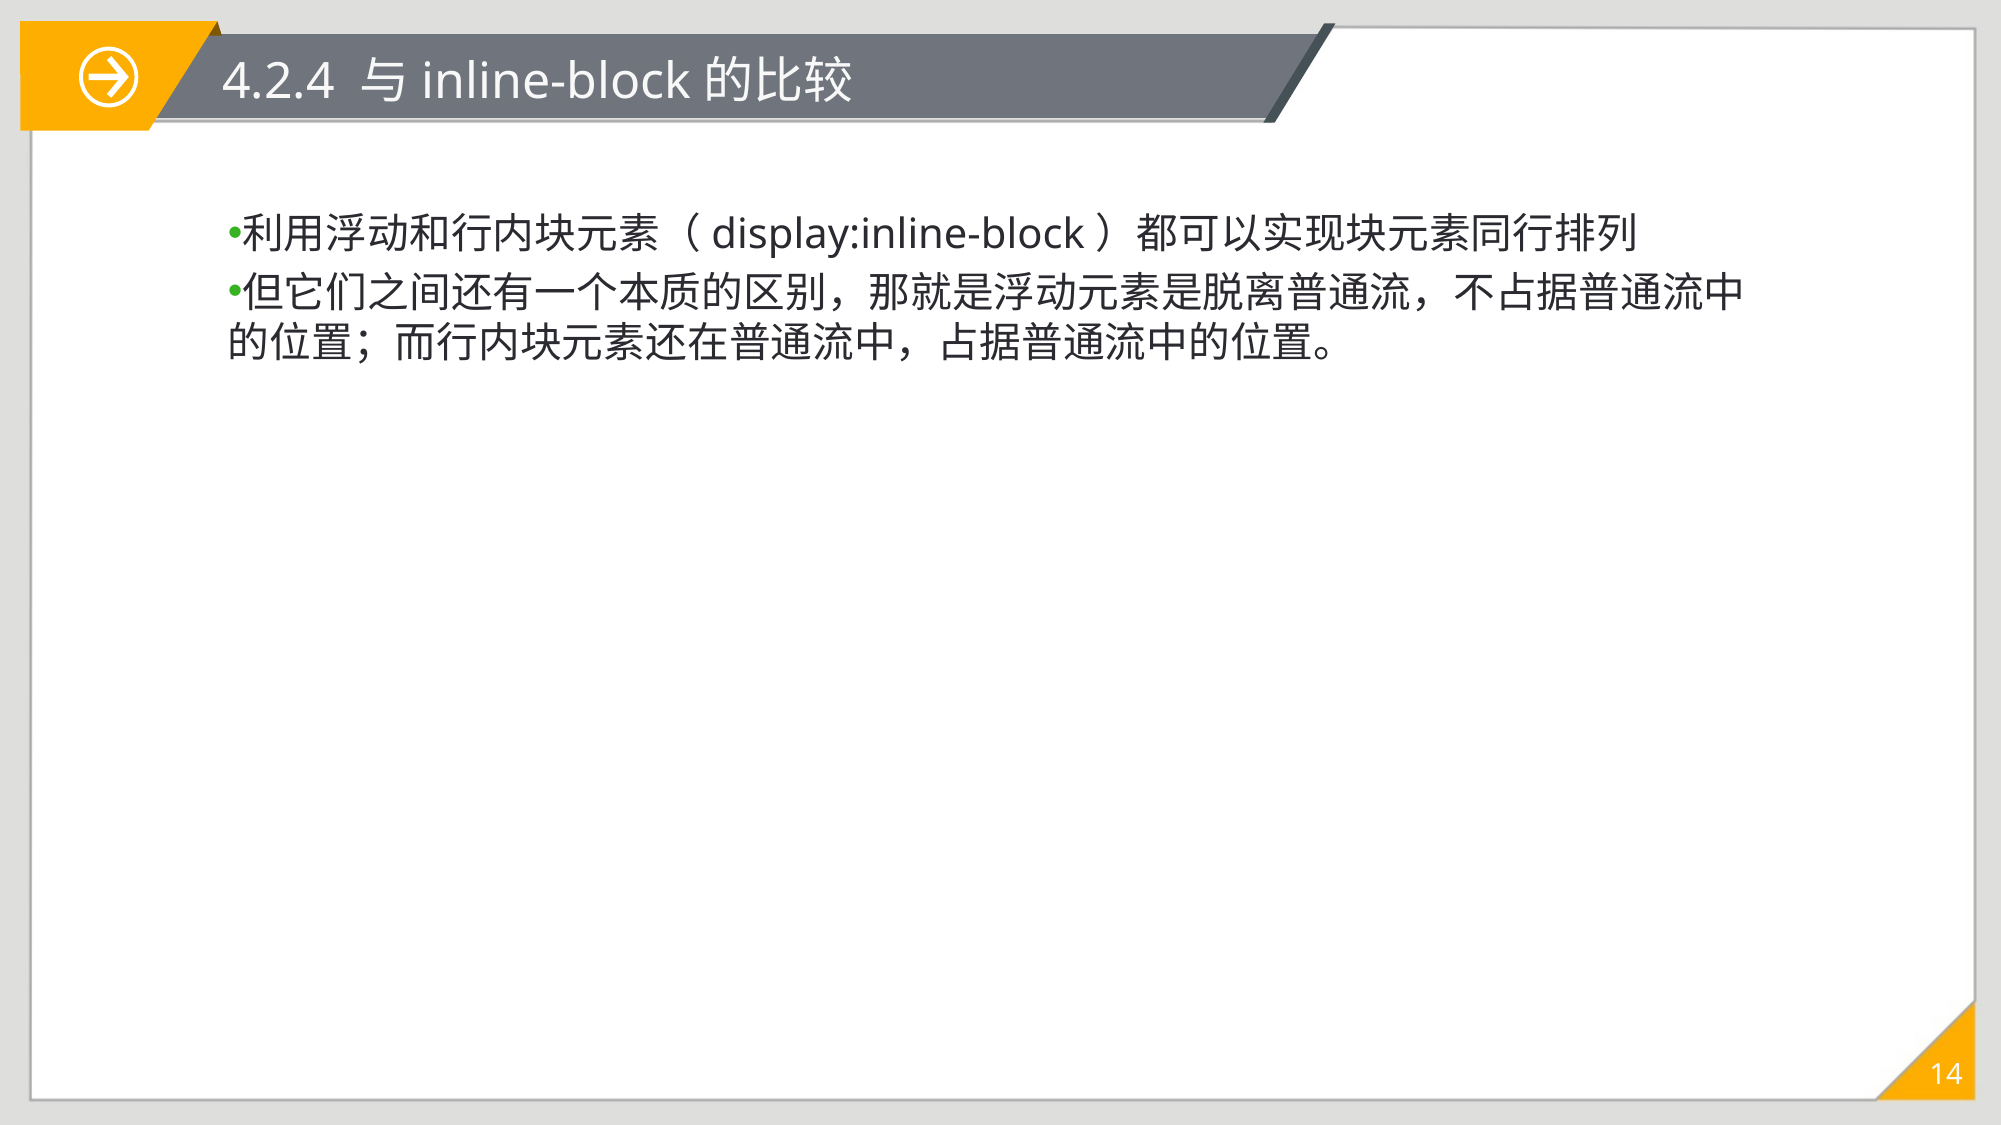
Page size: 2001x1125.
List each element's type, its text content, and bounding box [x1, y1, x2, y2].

picture [0, 0, 2001, 1125]
list 利用浮动和行内块元素（display:inline-block）都可以实现块元素同行排列 但它们之间还有一个本质的区别，那就是浮动元素是脱离普通流，不占据普通流中的位置；而行内块元素还在普通流中，占据普通流中的位置。 [212, 199, 1784, 554]
title 4.2.4 与inline­-block的比较 [206, 0, 1792, 181]
